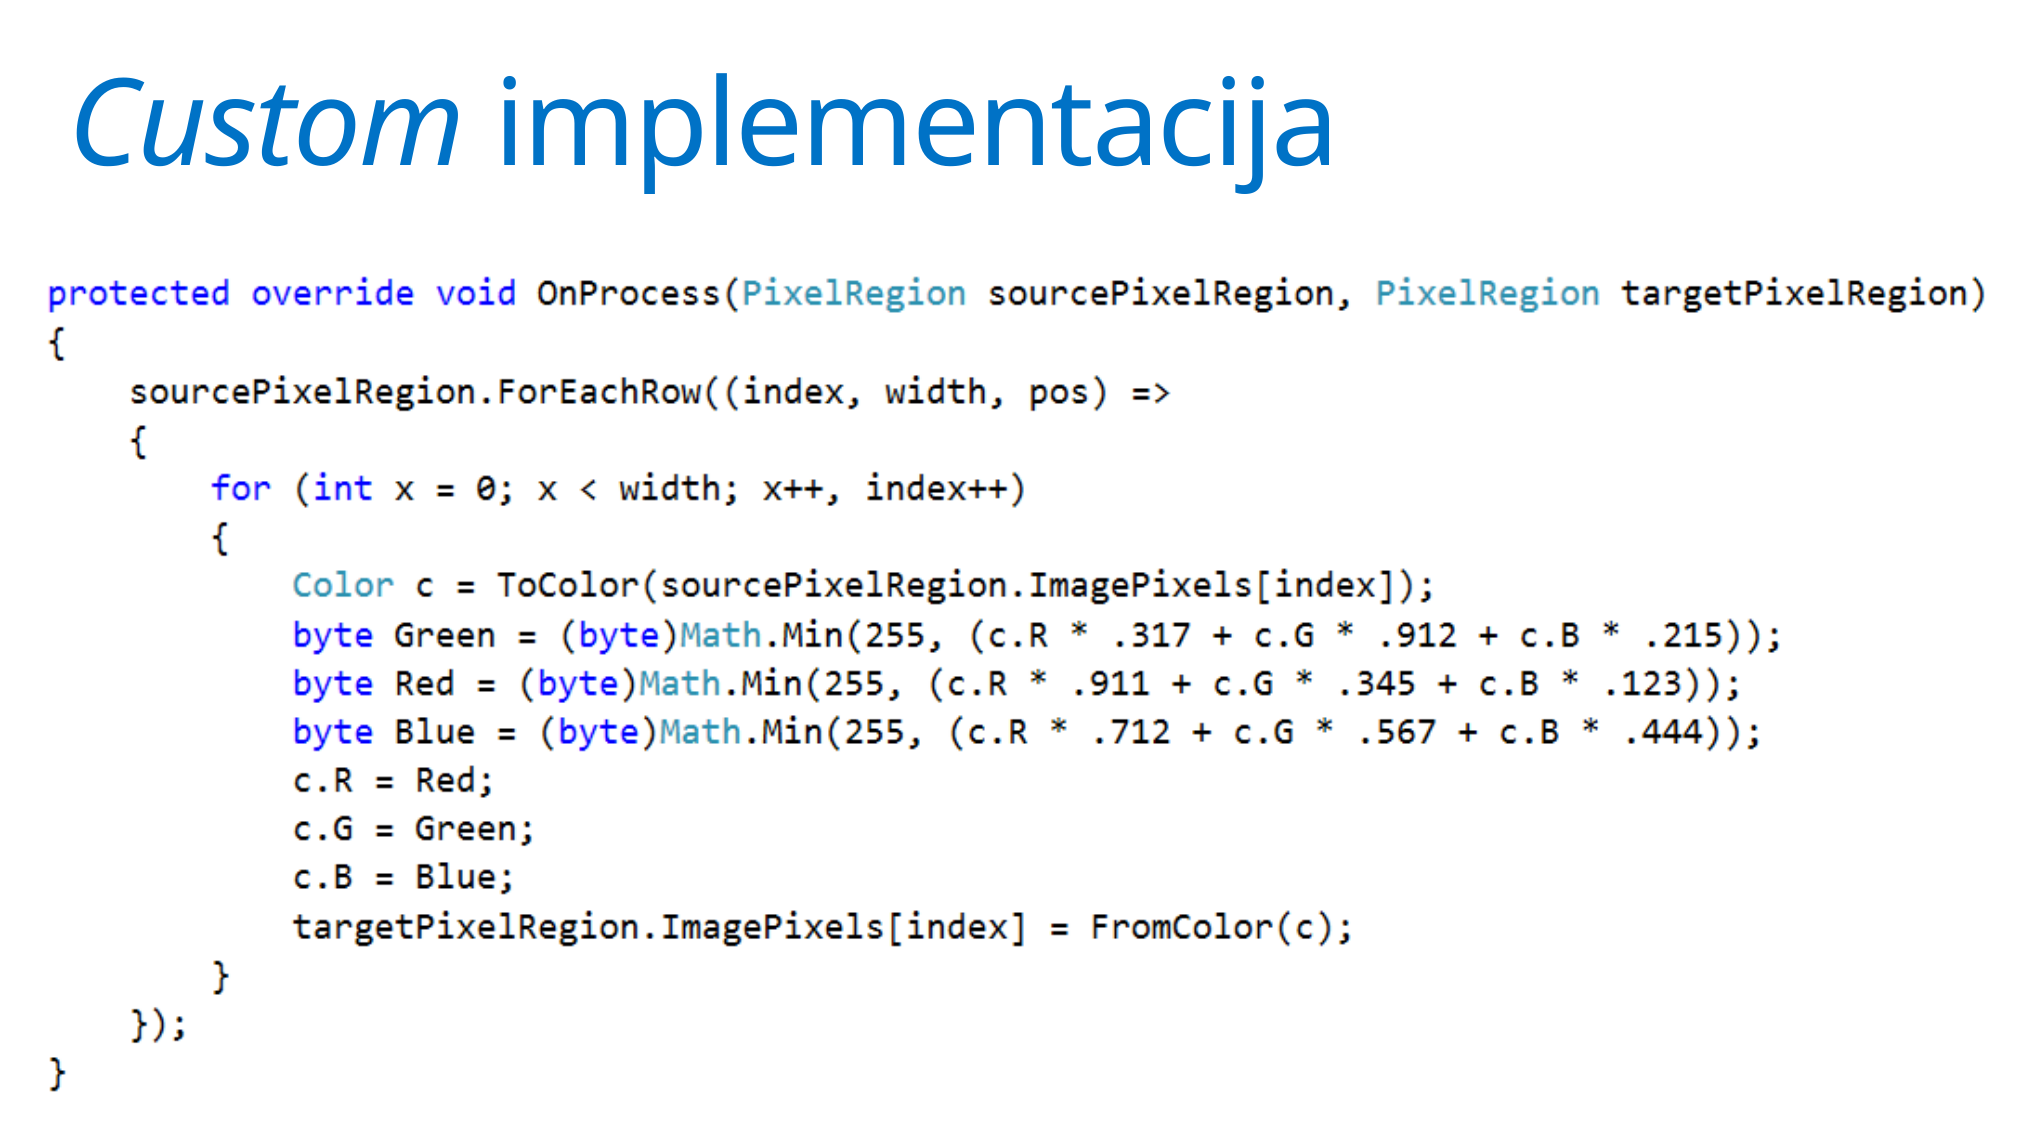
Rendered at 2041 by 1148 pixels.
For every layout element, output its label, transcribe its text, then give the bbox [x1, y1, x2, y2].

picture [44, 270, 2001, 1097]
title Custom implementacija [45, 43, 1546, 224]
